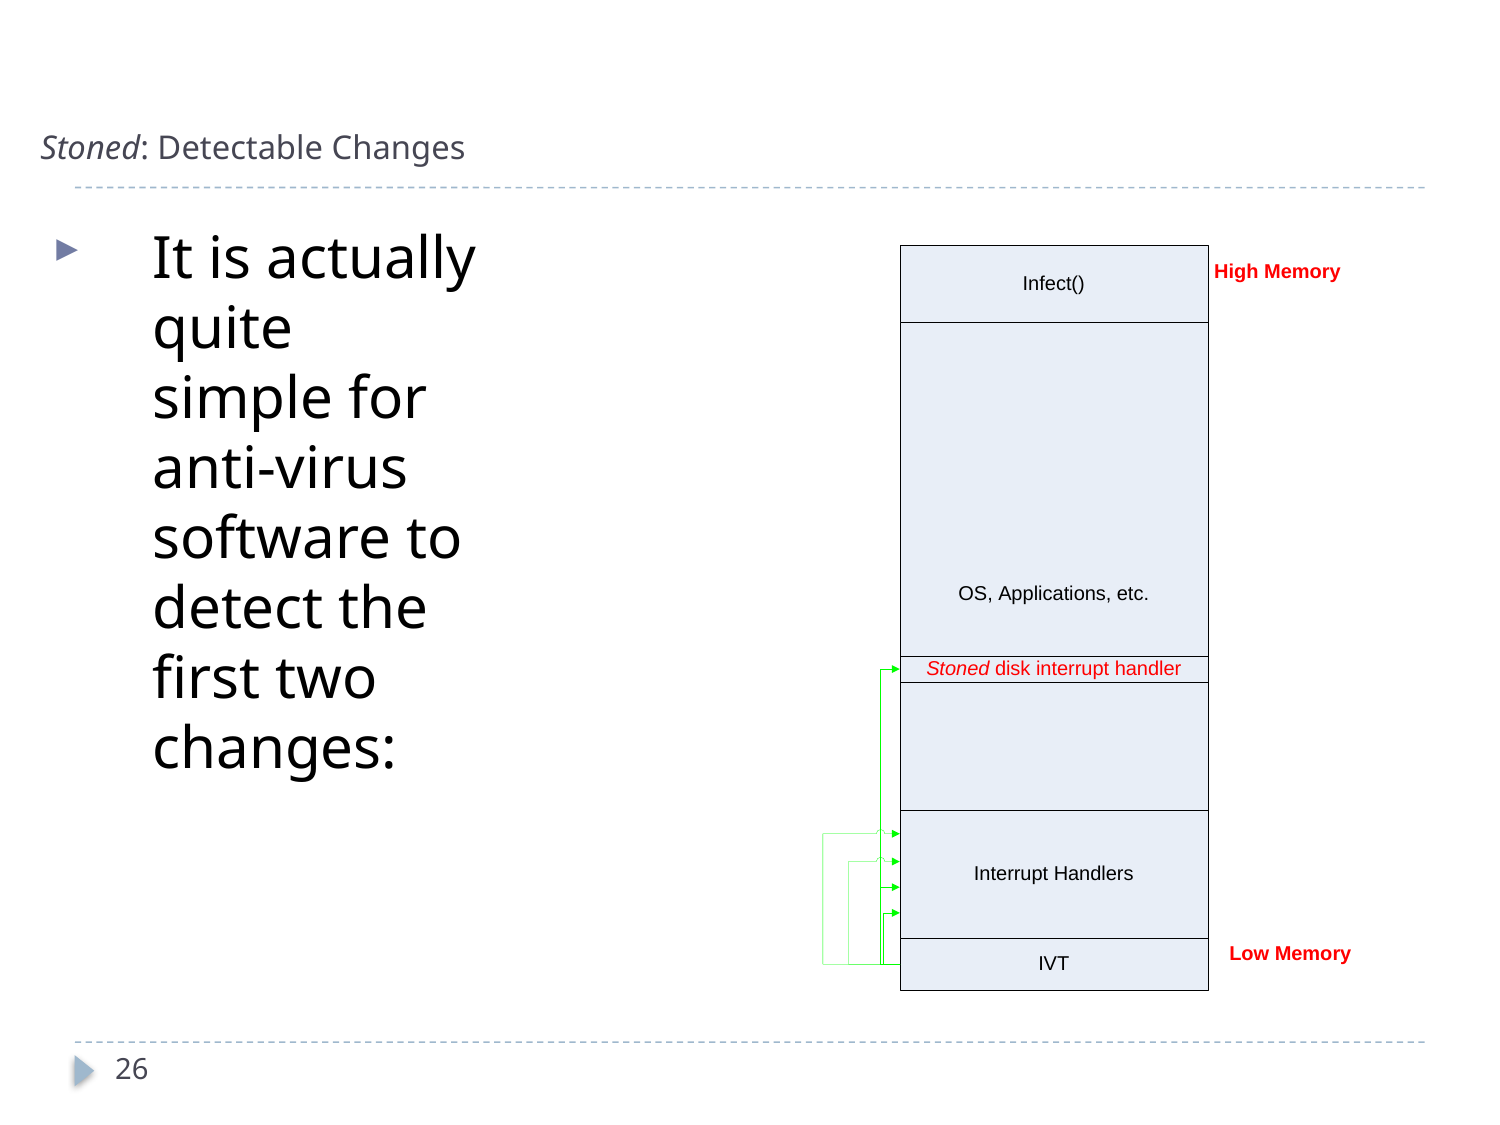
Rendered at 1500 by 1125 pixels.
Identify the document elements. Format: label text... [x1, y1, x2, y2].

slide_number 26 [100, 1042, 426, 1103]
title Stoned: Detectable Changes [25, 118, 1455, 174]
list It is actually quite simple for anti-virus software to detect the first two changes: [37, 212, 500, 988]
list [820, 243, 1387, 992]
